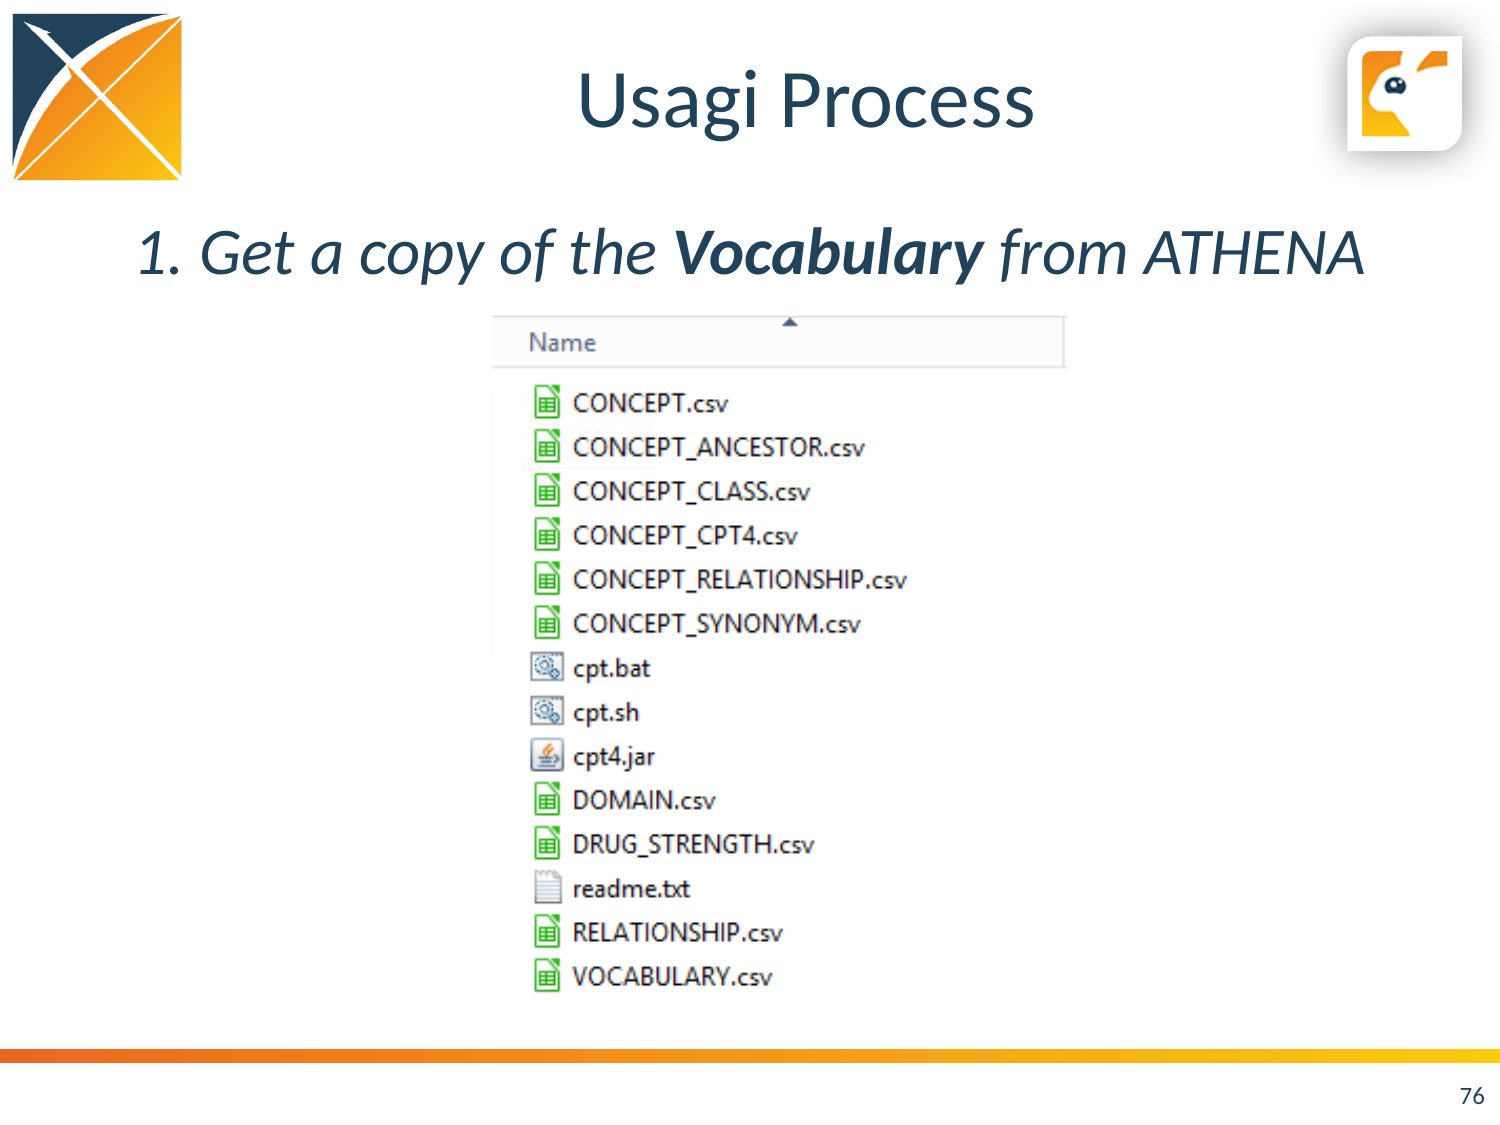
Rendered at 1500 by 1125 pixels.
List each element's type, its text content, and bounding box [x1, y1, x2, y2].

slide_number 76 [1149, 1065, 1500, 1125]
picture [0, 0, 206, 200]
picture [491, 314, 1067, 1006]
title Usagi Process [187, 24, 1340, 163]
picture [1354, 43, 1455, 144]
list 1. Get a copy of the Vocabulary from ATHENA [75, 200, 1425, 1005]
